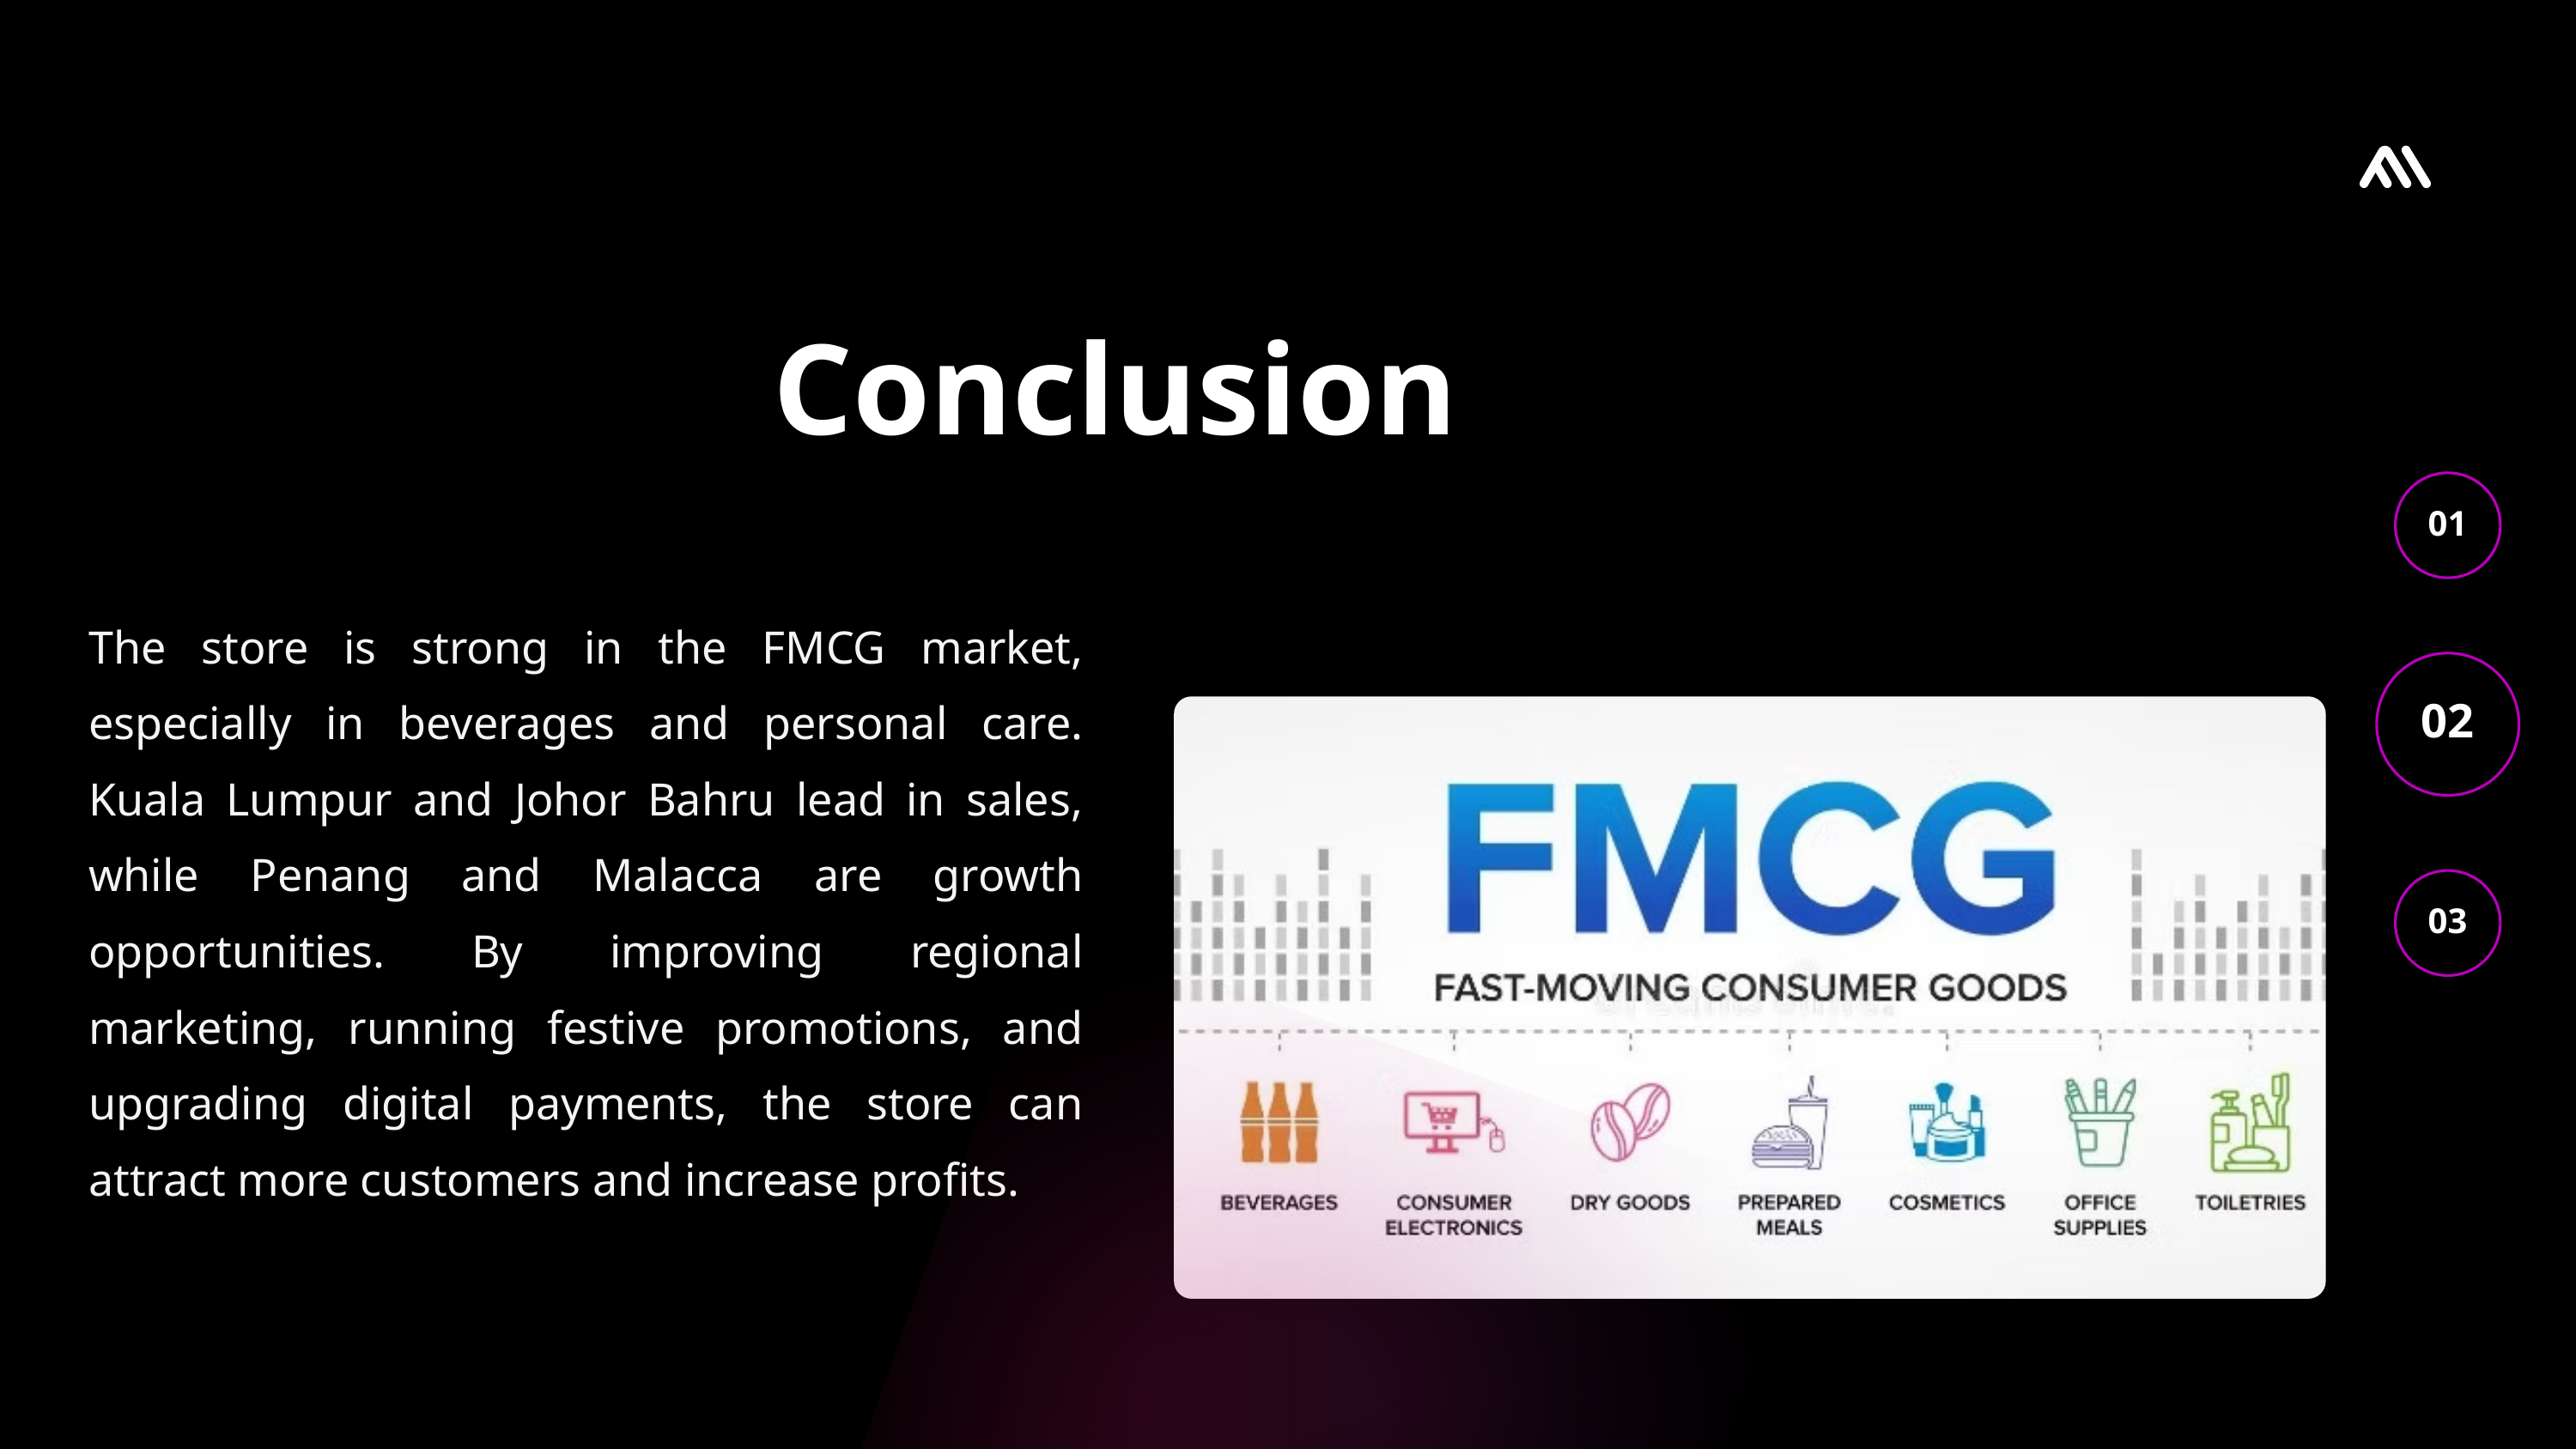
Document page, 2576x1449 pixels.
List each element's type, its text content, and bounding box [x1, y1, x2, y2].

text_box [2376, 652, 2519, 796]
text_box [2359, 144, 2432, 189]
text_box Conclusion [773, 329, 1770, 460]
text_box The store is strong in the FMCG market, especially in beverages and personal care. Kuala Lumpur and Johor Bahru lead in sales, while Penang and Malacca are growth opportunities. By improving regional marketing, running festive promotions, and upgrading digital payments, the store can attract more customers and increase profits. [88, 597, 1084, 1205]
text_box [2395, 870, 2501, 976]
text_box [2395, 472, 2501, 579]
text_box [1173, 696, 2326, 1300]
text_box [860, 934, 1774, 1449]
